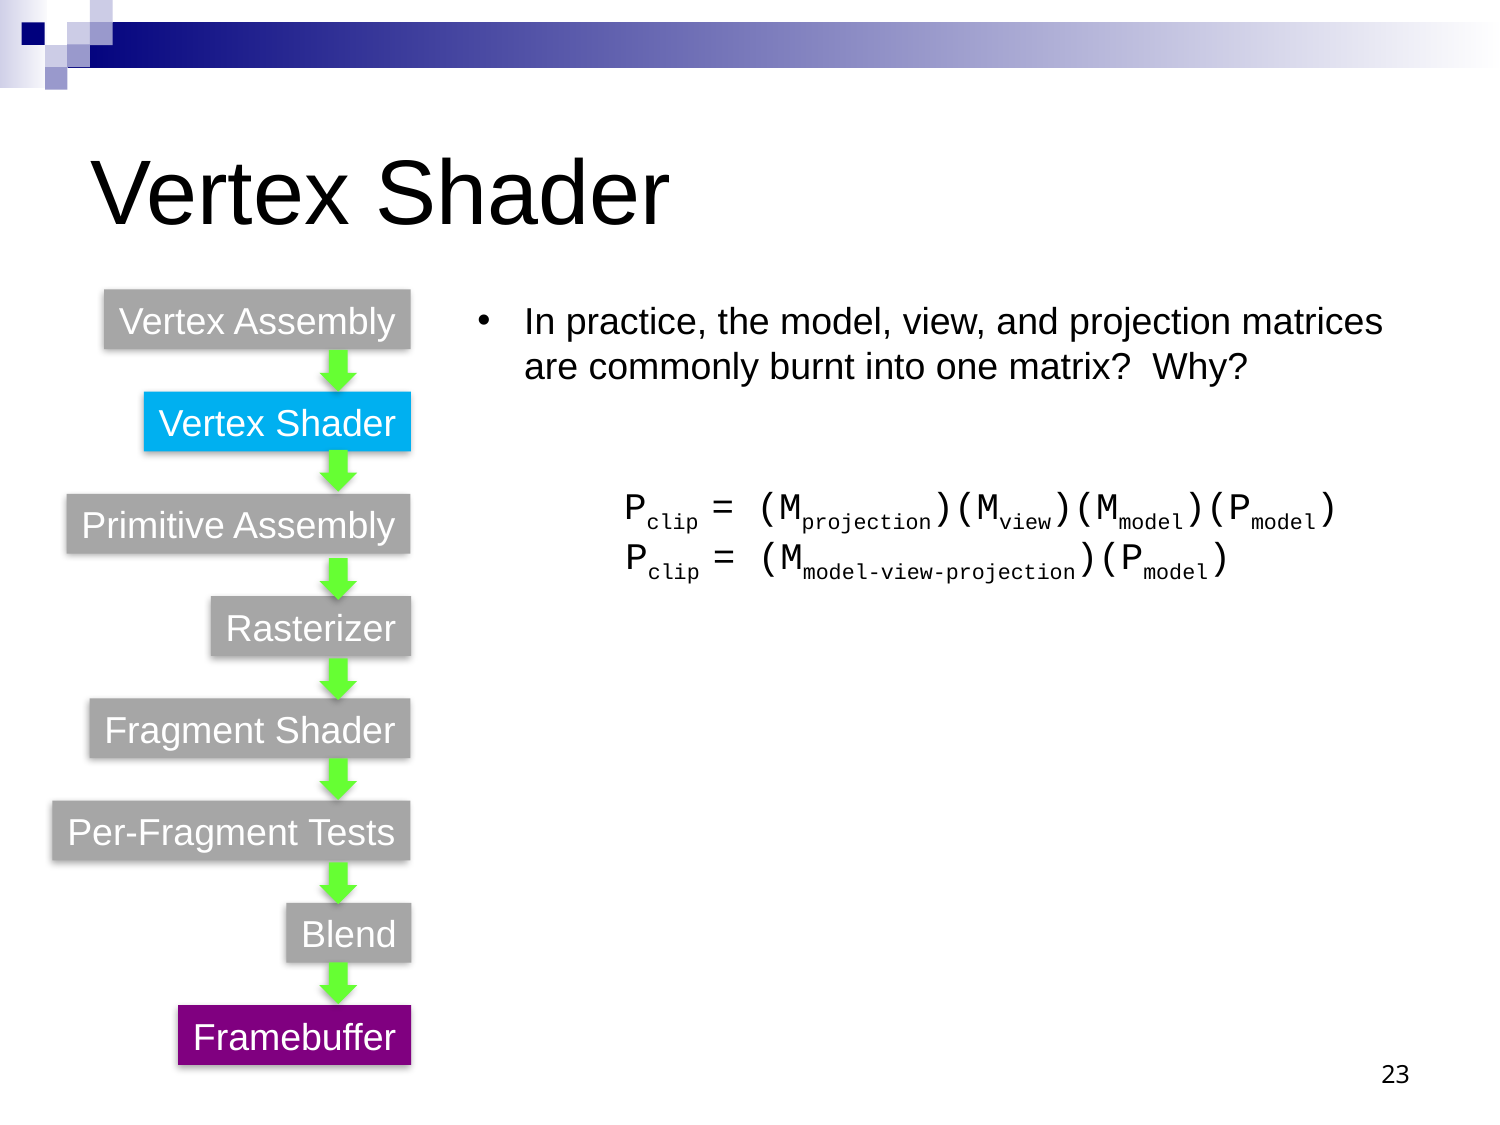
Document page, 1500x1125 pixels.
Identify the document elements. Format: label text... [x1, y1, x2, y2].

text_box Vertex Assembly [104, 289, 411, 350]
text_box Fragment Shader [89, 698, 411, 759]
slide_number 23 [1074, 1025, 1425, 1100]
text_box Per-Fragment Tests [52, 800, 411, 861]
title Vertex Shader [75, 75, 1425, 300]
text_box Pclip = (Mmodel-view-projection)(Pmodel) [610, 541, 1246, 591]
text_box Framebuffer [178, 1005, 412, 1065]
text_box [319, 558, 358, 600]
text_box [319, 862, 358, 905]
text_box In practice, the model, view, and projection matrices are commonly burnt into one matrix? Why? [462, 289, 1438, 485]
text_box [319, 349, 358, 392]
text_box [319, 658, 358, 700]
text_box [319, 449, 358, 492]
text_box Rasterizer [210, 596, 412, 656]
text_box [319, 962, 358, 1005]
text_box Pclip = (Mprojection)(Mview)(Mmodel)(Pmodel) [609, 485, 1354, 541]
text_box Primitive Assembly [66, 493, 411, 554]
text_box Blend [286, 902, 412, 963]
text_box [319, 758, 358, 800]
text_box Vertex Shader [143, 391, 411, 452]
